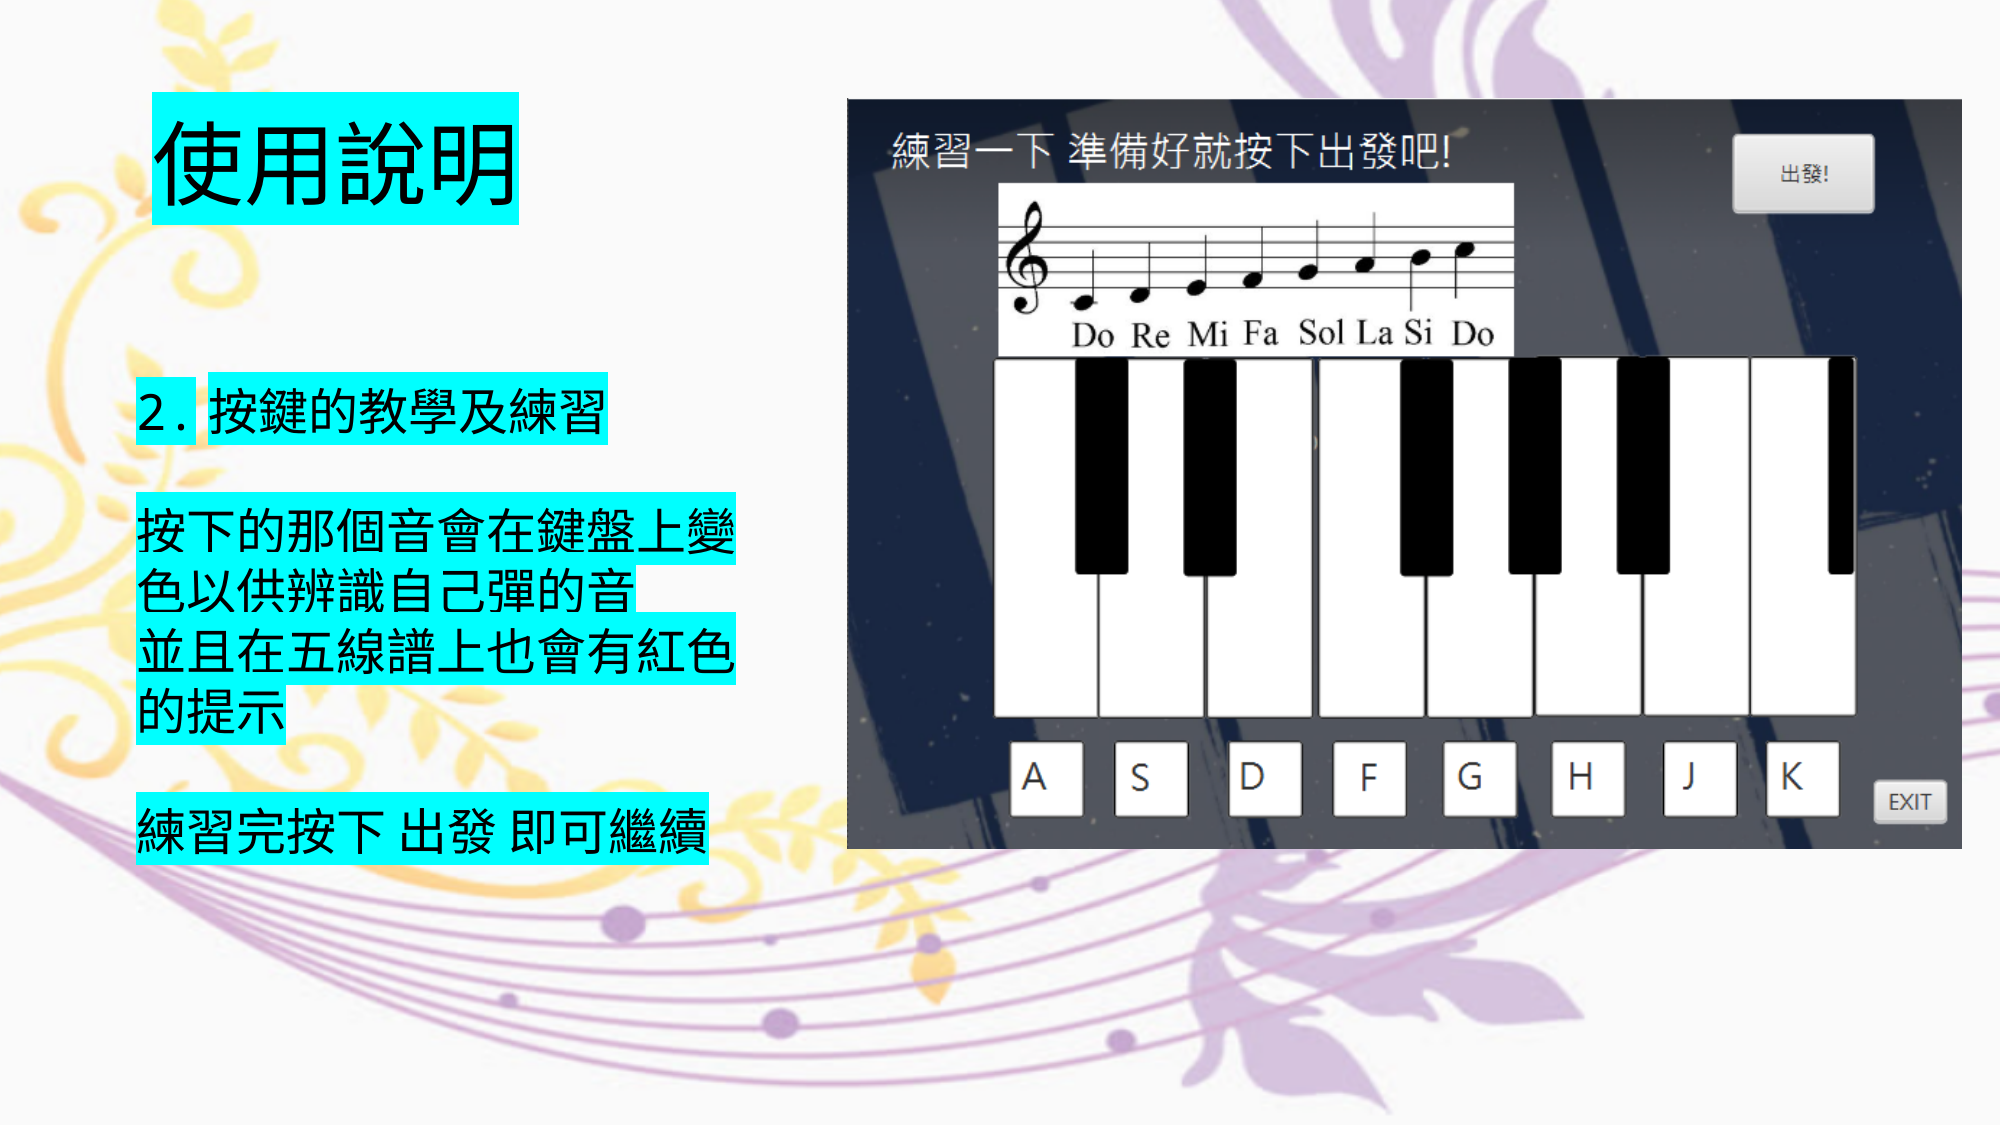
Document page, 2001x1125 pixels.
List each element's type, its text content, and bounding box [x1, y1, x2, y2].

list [847, 99, 1962, 849]
text_box 2.按鍵的教學及練習 按下的那個音會在鍵盤上變色以供辨識自己彈的音 並且在五線譜上也會有紅色的提示 練習完按下 出發 即可繼續 [121, 373, 760, 868]
title 使用說明 [137, 59, 1863, 278]
